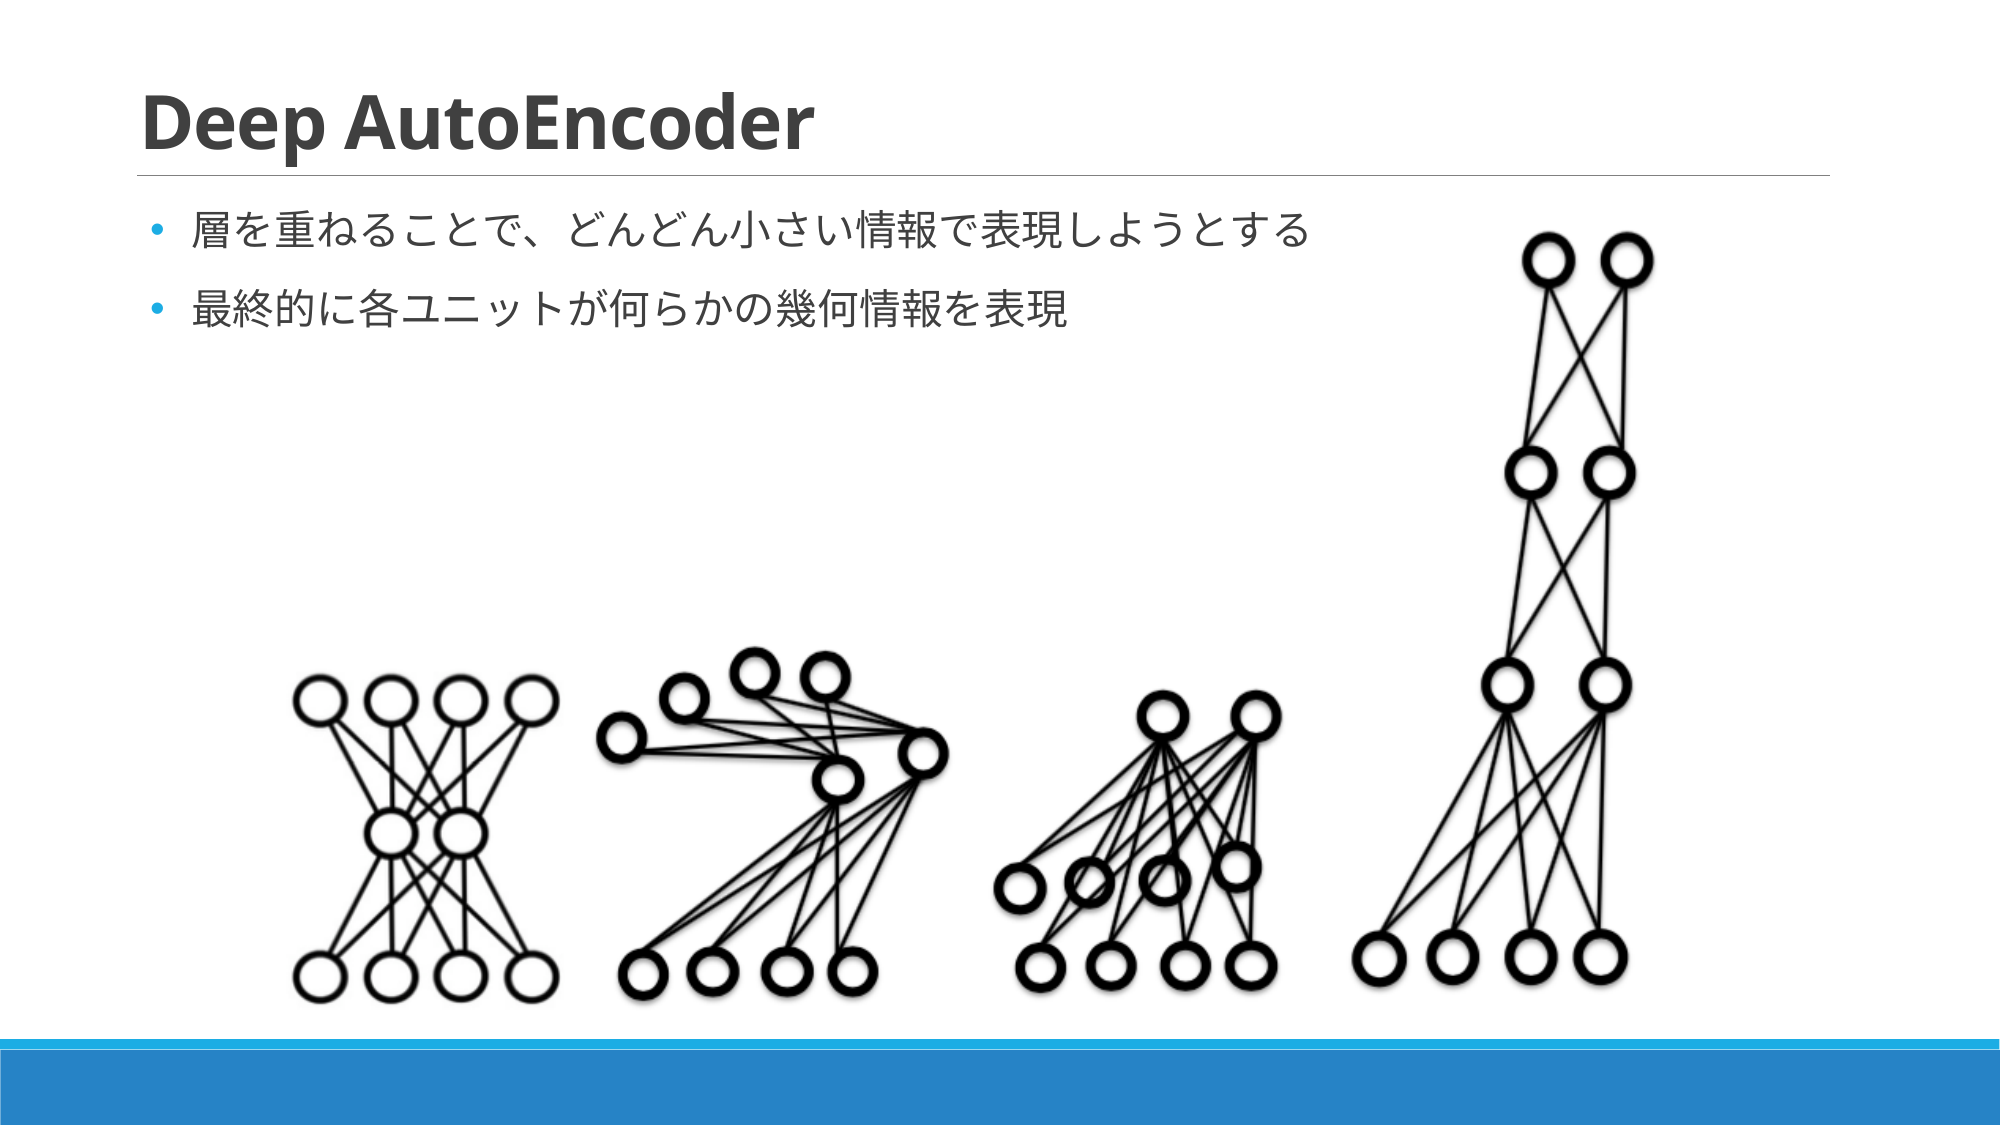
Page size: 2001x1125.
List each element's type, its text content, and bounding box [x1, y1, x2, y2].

list 層を重ねることで、どんどん小さい情報で表現しようとする 最終的に各ユニットが何らかの幾何情報を表現 [132, 196, 1849, 933]
picture [280, 209, 1683, 1029]
title Deep AutoEncoder [124, 52, 1840, 173]
